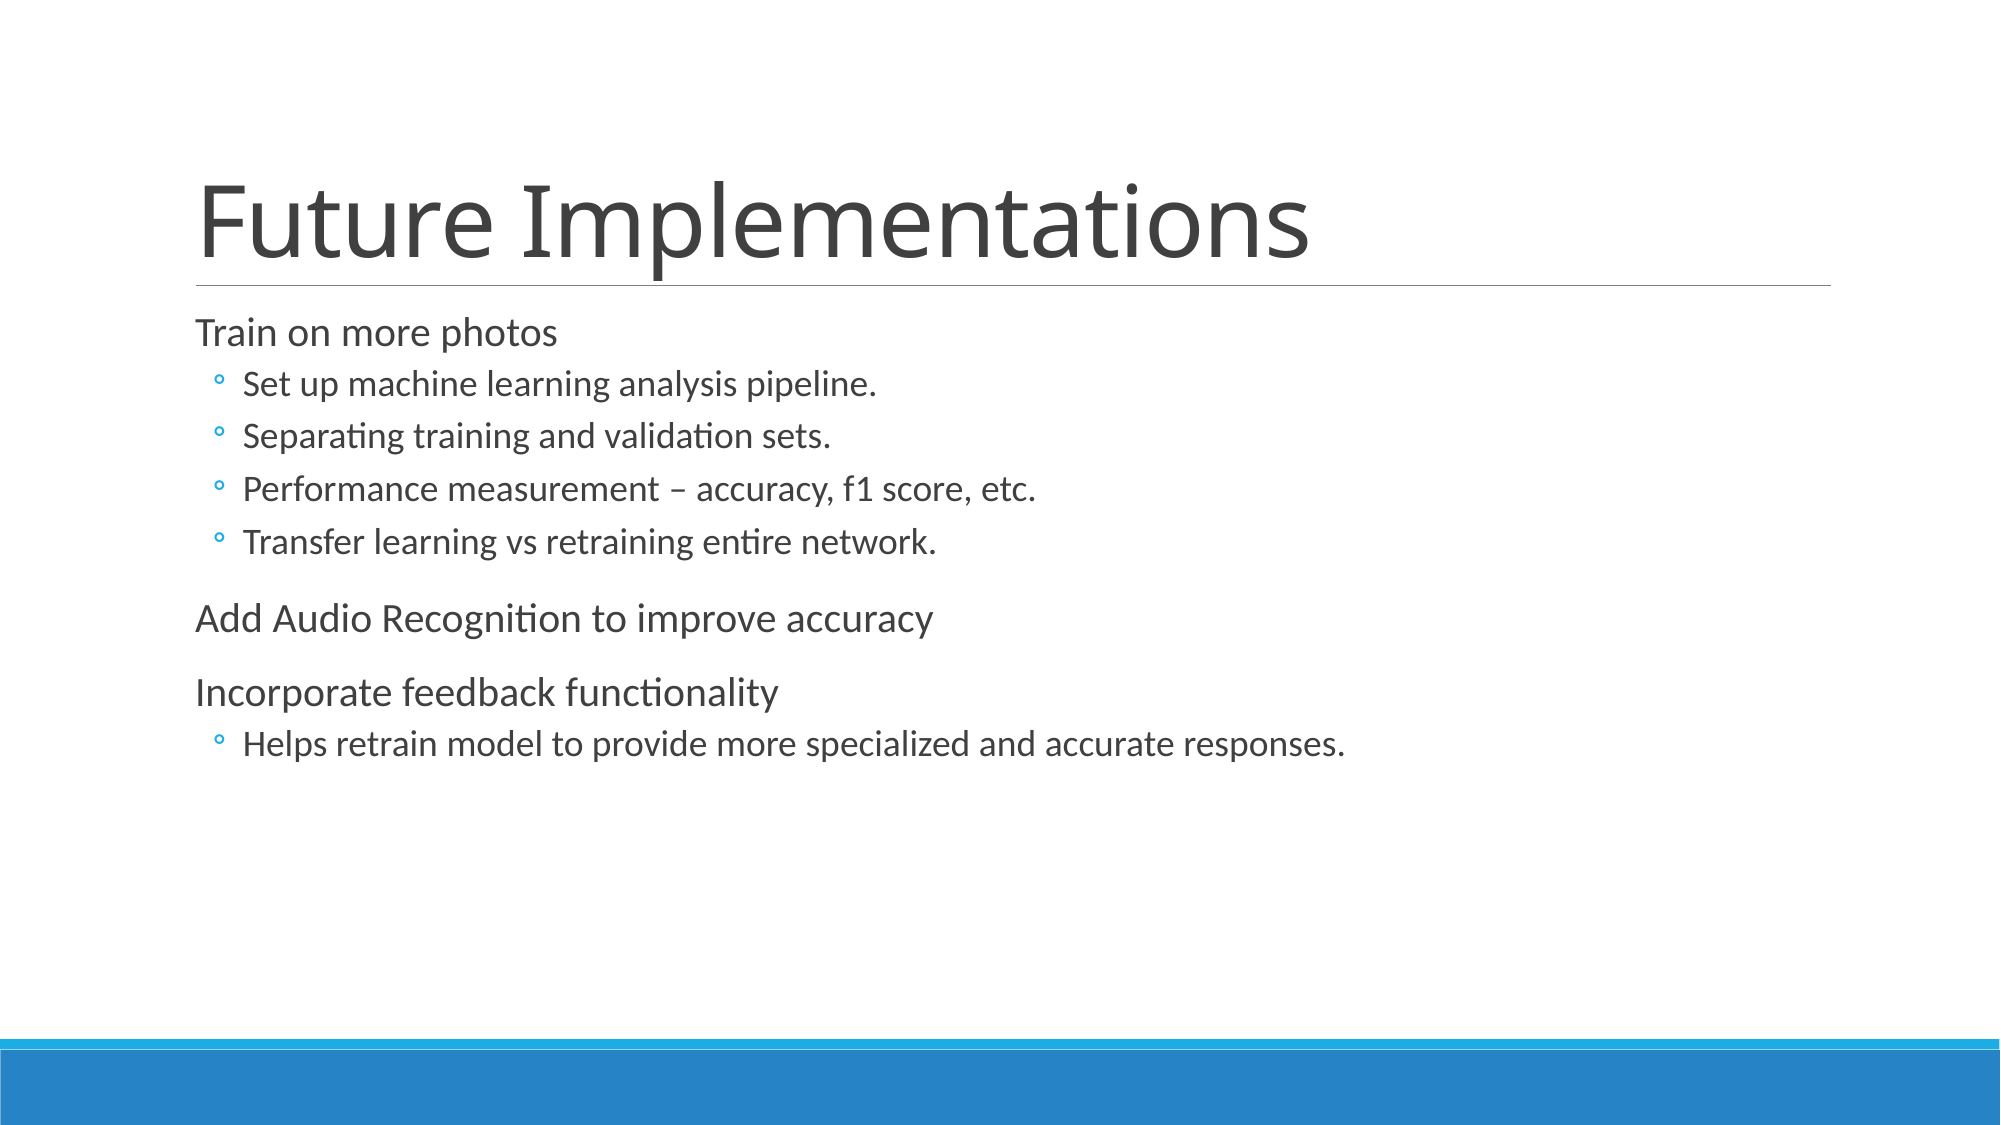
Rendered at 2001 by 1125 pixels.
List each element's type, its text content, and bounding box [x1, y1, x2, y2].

list Train on more photos Set up machine learning analysis pipeline. Separating training and validation sets. Performance measurement – accuracy, f1 score, etc. Transfer learning vs retraining entire network. Add Audio Recognition to improve accuracy Incorporate feedback functionality Helps retrain model to provide more specialized and accurate responses. [180, 302, 1830, 963]
title Future Implementations [180, 47, 1830, 285]
